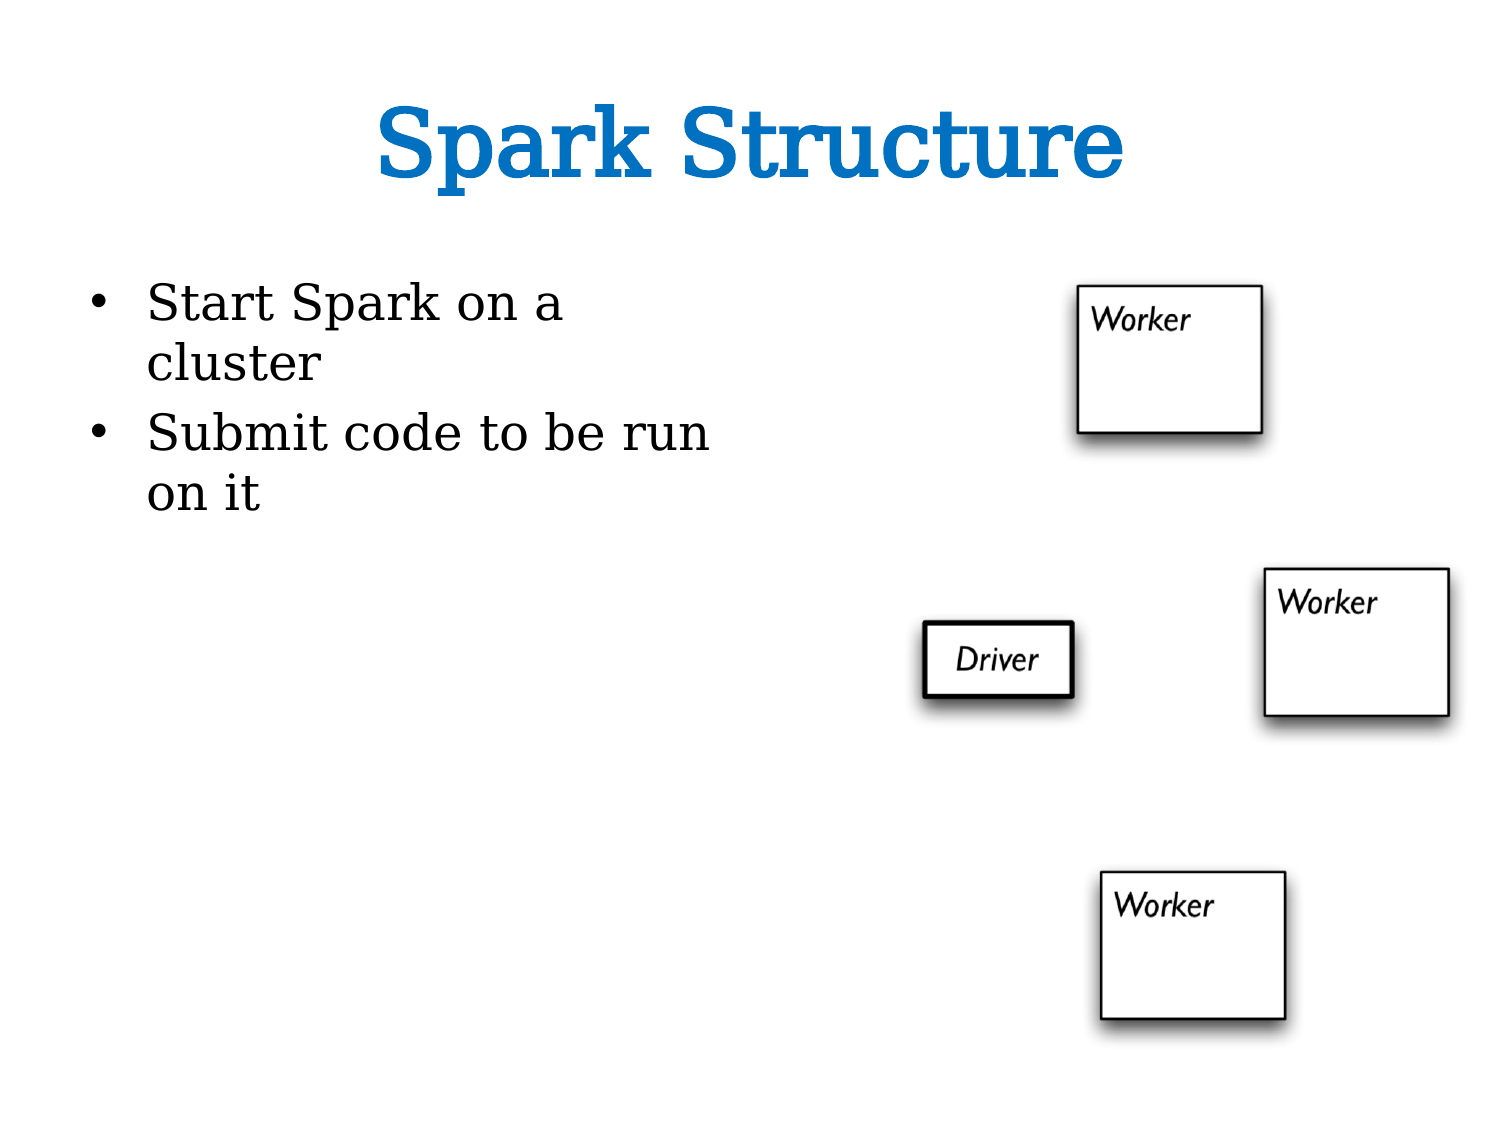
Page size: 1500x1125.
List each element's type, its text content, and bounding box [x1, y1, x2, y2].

picture [879, 245, 1500, 1076]
title Spark Structure [75, 45, 1425, 233]
list Start Spark on a cluster Submit code to be run on it [75, 262, 738, 1005]
